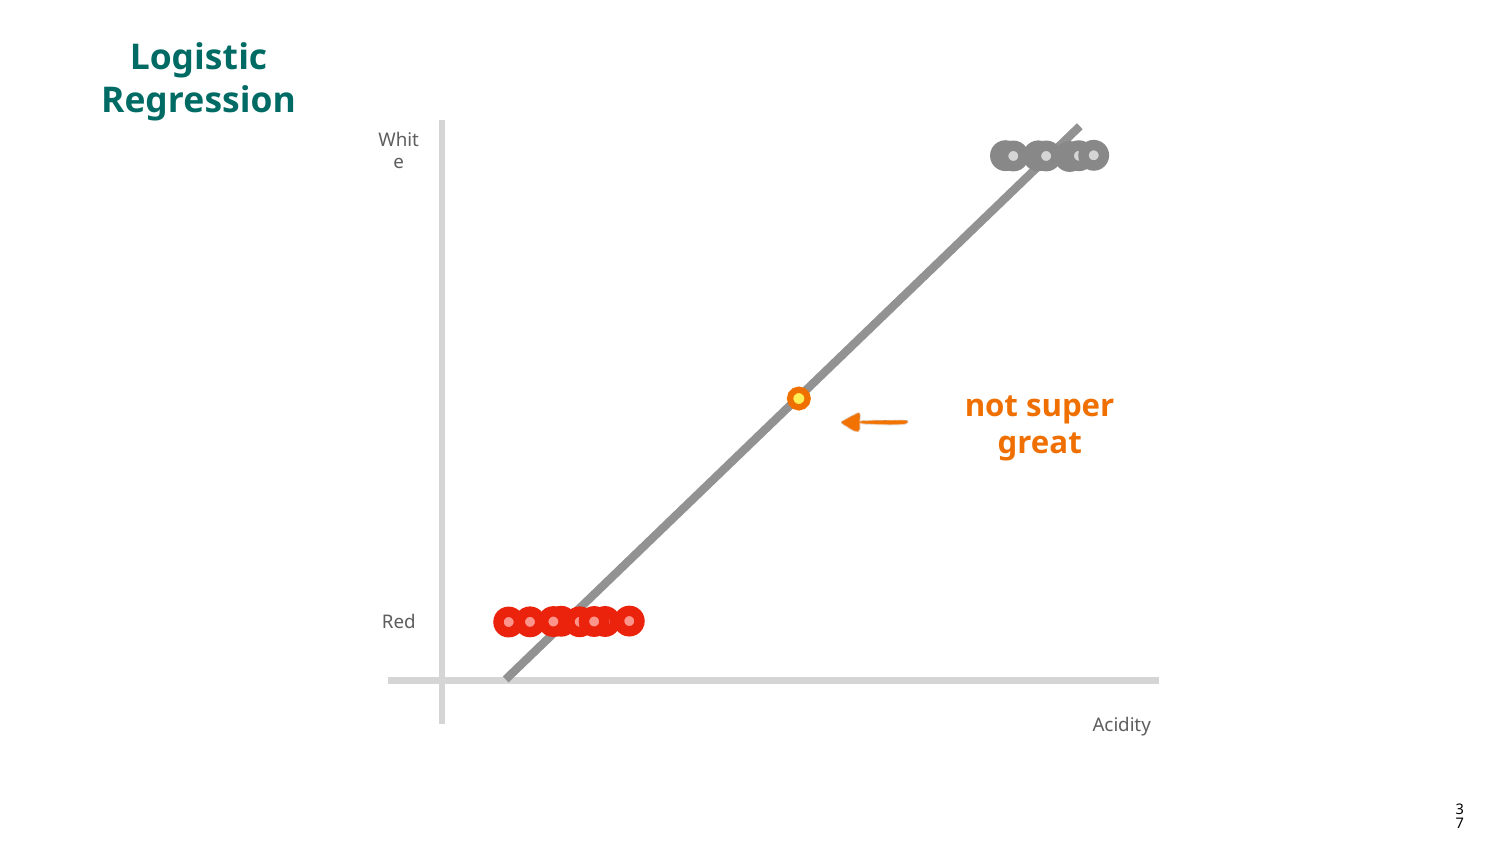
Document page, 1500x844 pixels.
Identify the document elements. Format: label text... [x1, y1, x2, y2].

text_box Logistic Regression [28, 30, 369, 123]
text_box Red [370, 606, 427, 636]
text_box [1085, 145, 1104, 166]
text_box Acidity [1088, 709, 1155, 738]
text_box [838, 399, 1158, 445]
text_box White [370, 124, 427, 176]
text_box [505, 126, 1081, 680]
slide_number 37 [1452, 326, 1476, 823]
